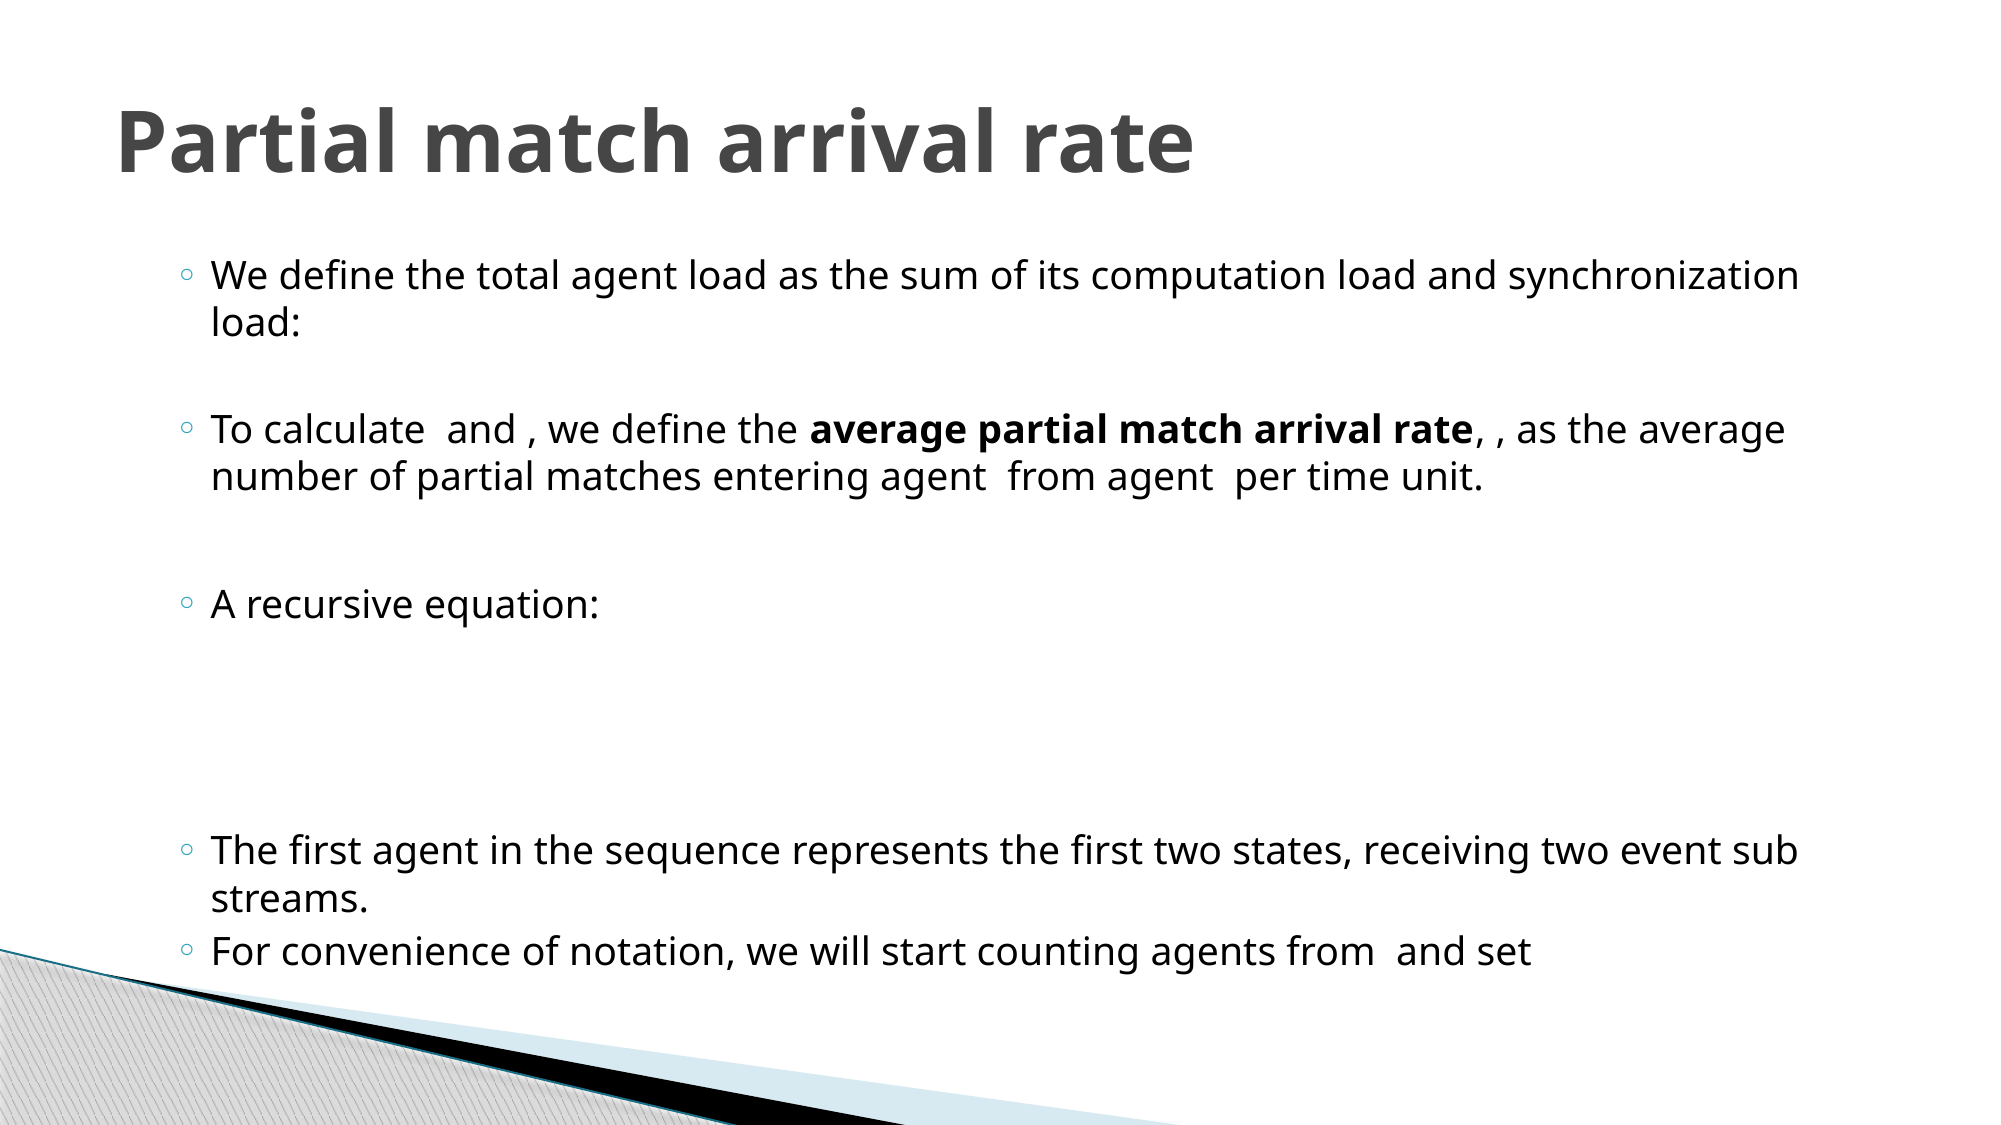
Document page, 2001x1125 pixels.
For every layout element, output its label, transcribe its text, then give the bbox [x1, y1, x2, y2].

title Partial match arrival rate [99, 45, 1900, 233]
